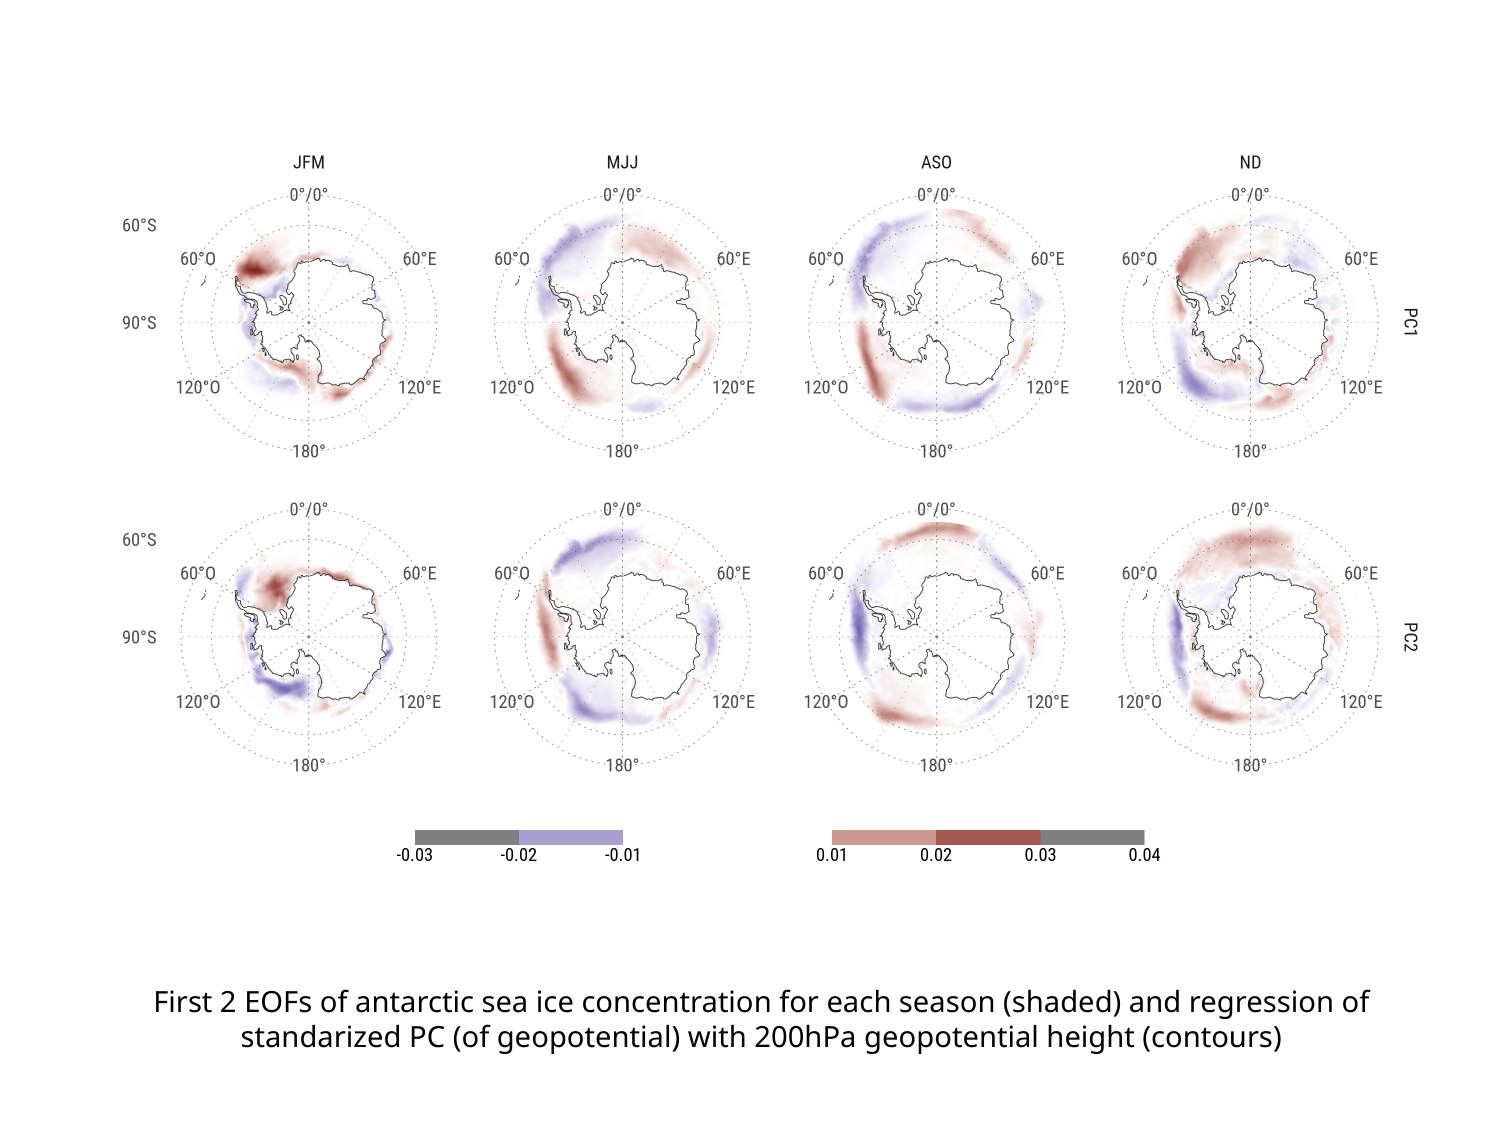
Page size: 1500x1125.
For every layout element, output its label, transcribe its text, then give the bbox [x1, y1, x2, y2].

picture [76, 54, 1448, 953]
list First 2 EOFs of antarctic sea ice concentration for each season (shaded) and regression of standarized PC (of geopotential) with 200hPa geopotential height (contours) [76, 976, 1447, 1094]
